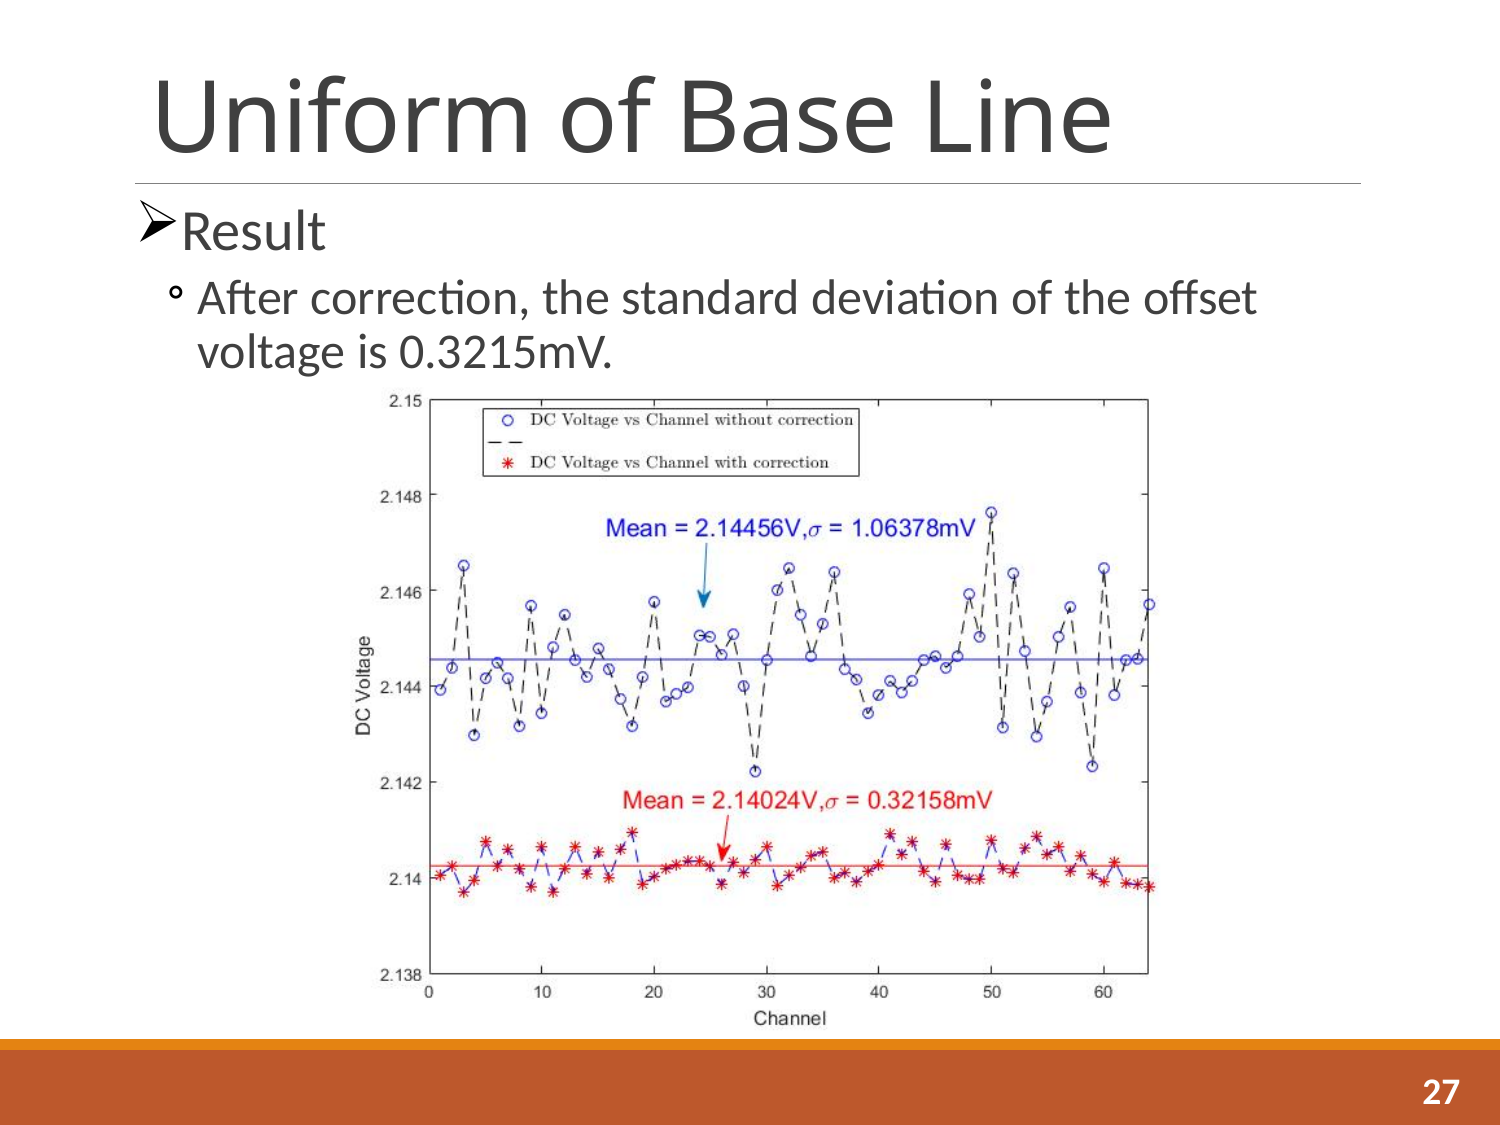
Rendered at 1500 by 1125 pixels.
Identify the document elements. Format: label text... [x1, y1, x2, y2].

slide_number 27 [1313, 1059, 1476, 1120]
title Uniform of Base Line [135, 47, 1373, 181]
list Result After correction, the standard deviation of the offset voltage is 0.3215mV. [135, 192, 1373, 1034]
picture [346, 383, 1162, 1034]
